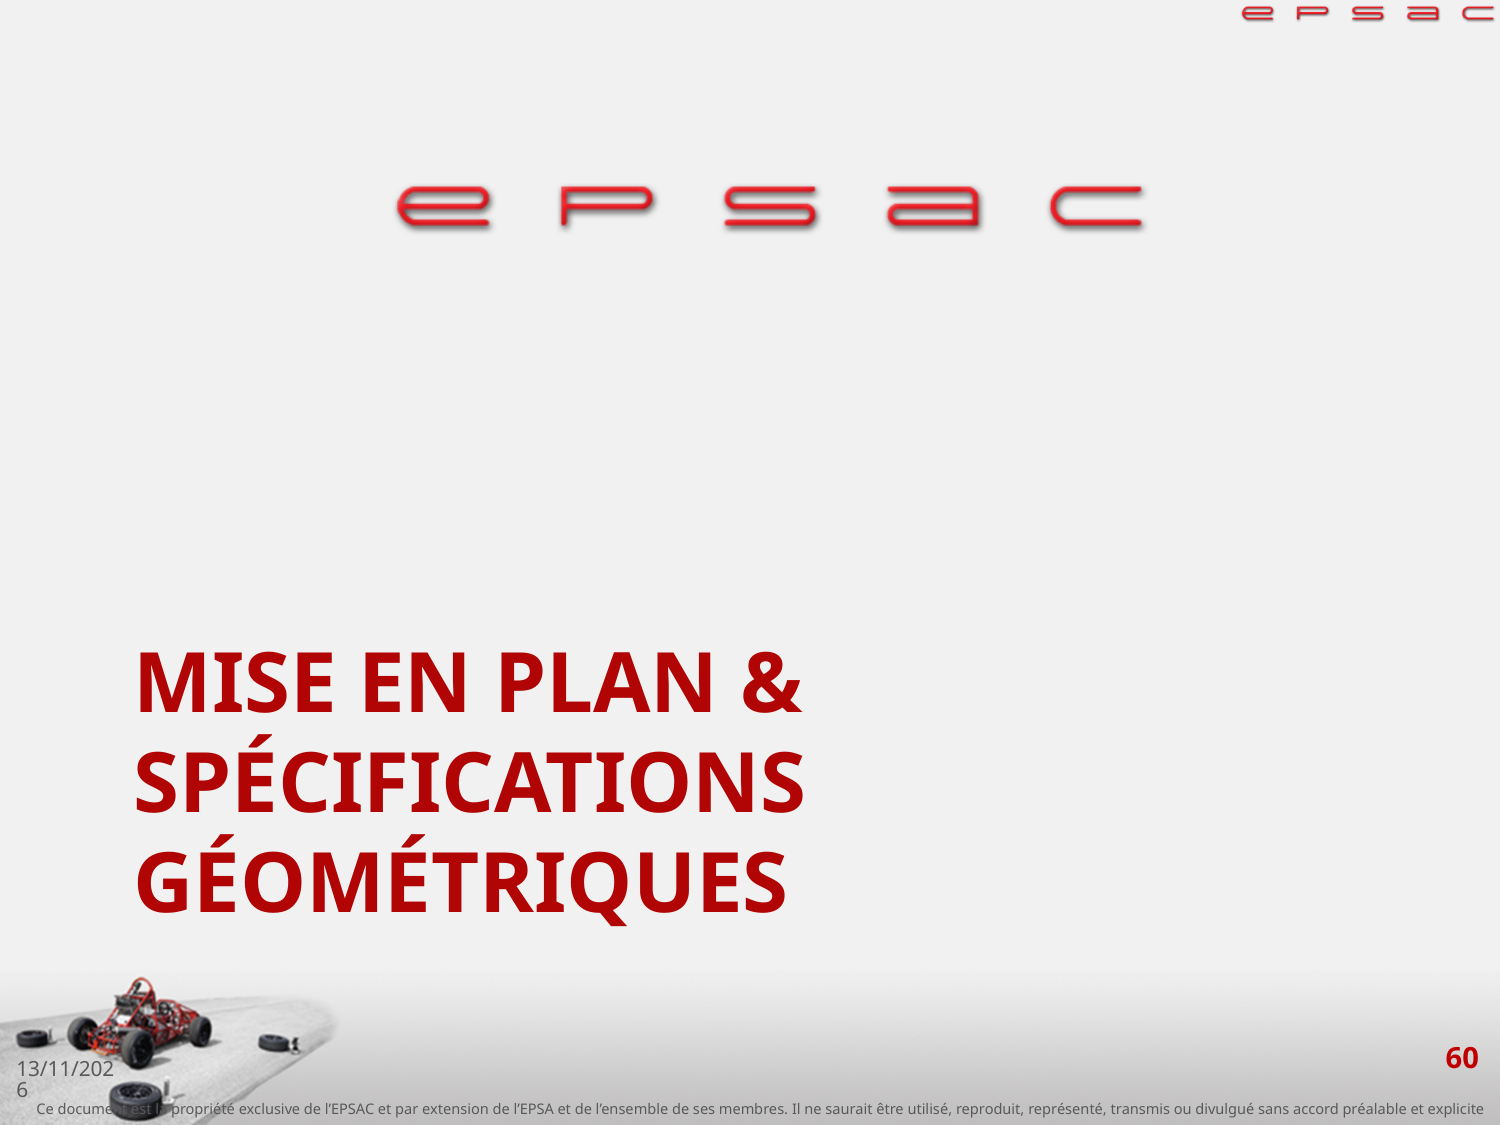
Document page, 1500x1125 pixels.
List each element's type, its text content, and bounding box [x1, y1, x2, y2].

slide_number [1, 1039, 141, 1100]
picture [1236, 0, 1500, 28]
picture [0, 66, 1500, 328]
slide_number 60 [1340, 1023, 1495, 1095]
picture [0, 951, 1500, 1125]
title Mise en plan & Spécifications géométriques [118, 621, 1424, 845]
